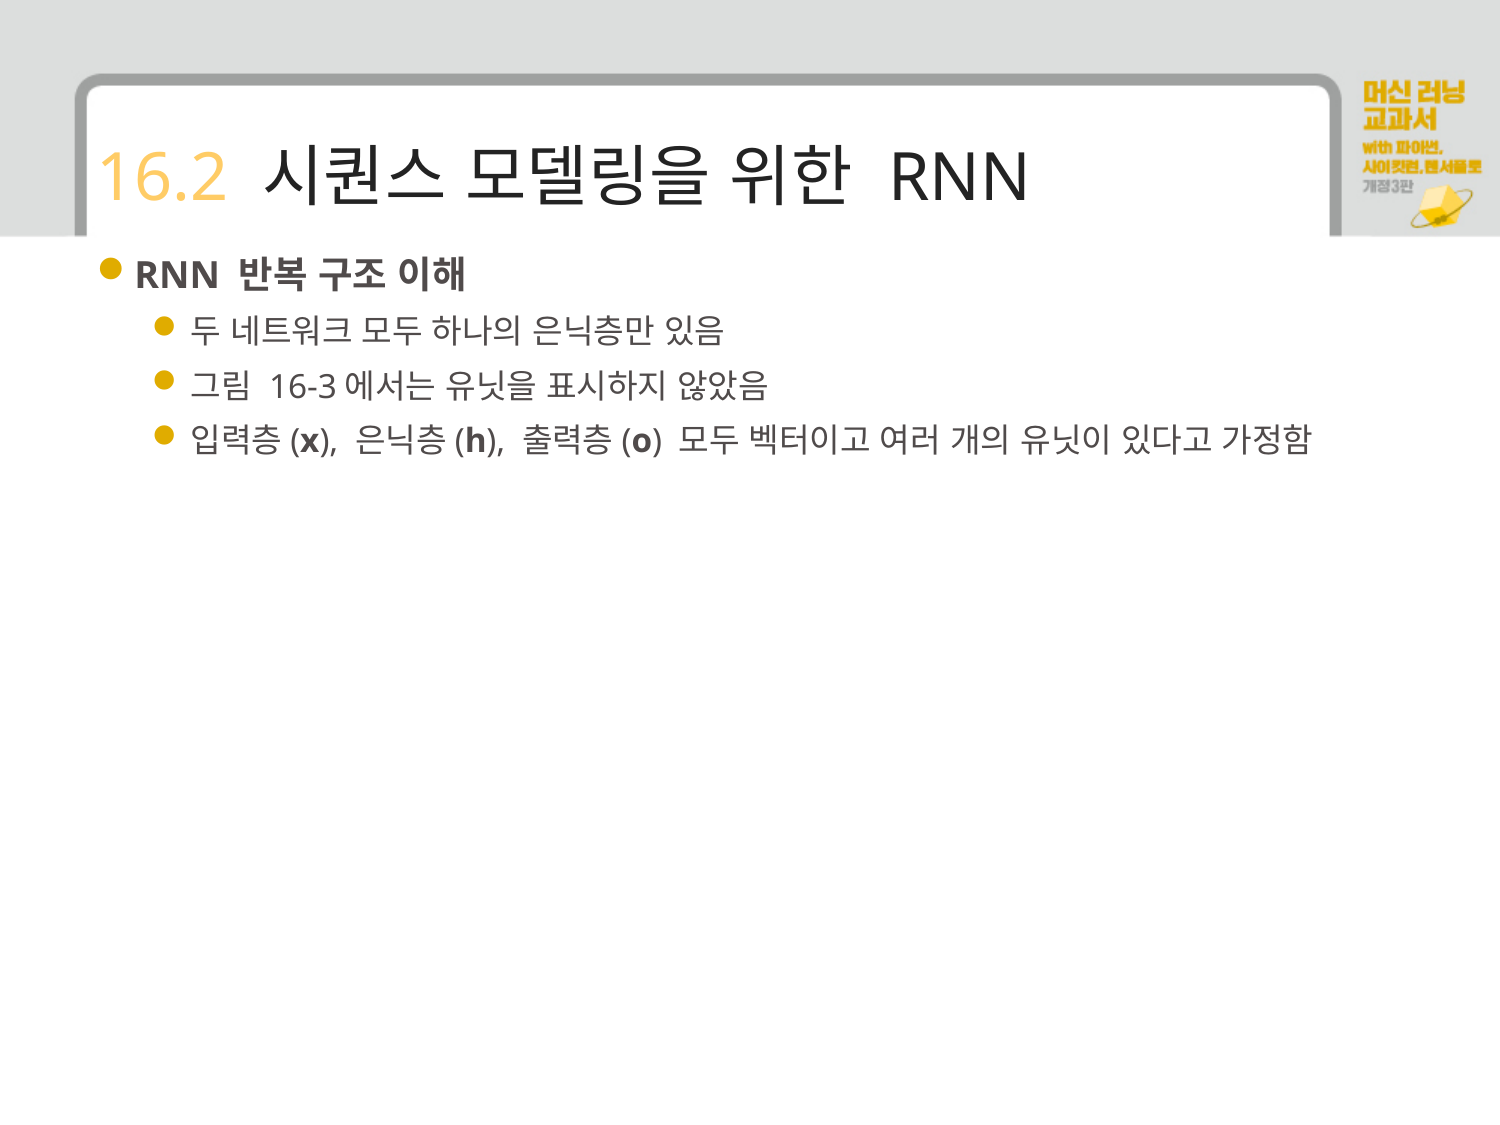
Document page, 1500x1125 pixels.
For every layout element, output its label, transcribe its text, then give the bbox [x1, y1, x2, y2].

title 16.2 시퀀스 모델링을 위한 RNN [81, 90, 1412, 222]
list RNN 반복 구조 이해 두 네트워크 모두 하나의 은닉층만 있음 그림 16-3에서는 유닛을 표시하지 않았음 입력층(x), 은닉층(h), 출력층(o) 모두 벡터이고 여러 개의 유닛이 있다고 가정함 [81, 239, 1412, 1054]
picture [0, 0, 1500, 1125]
